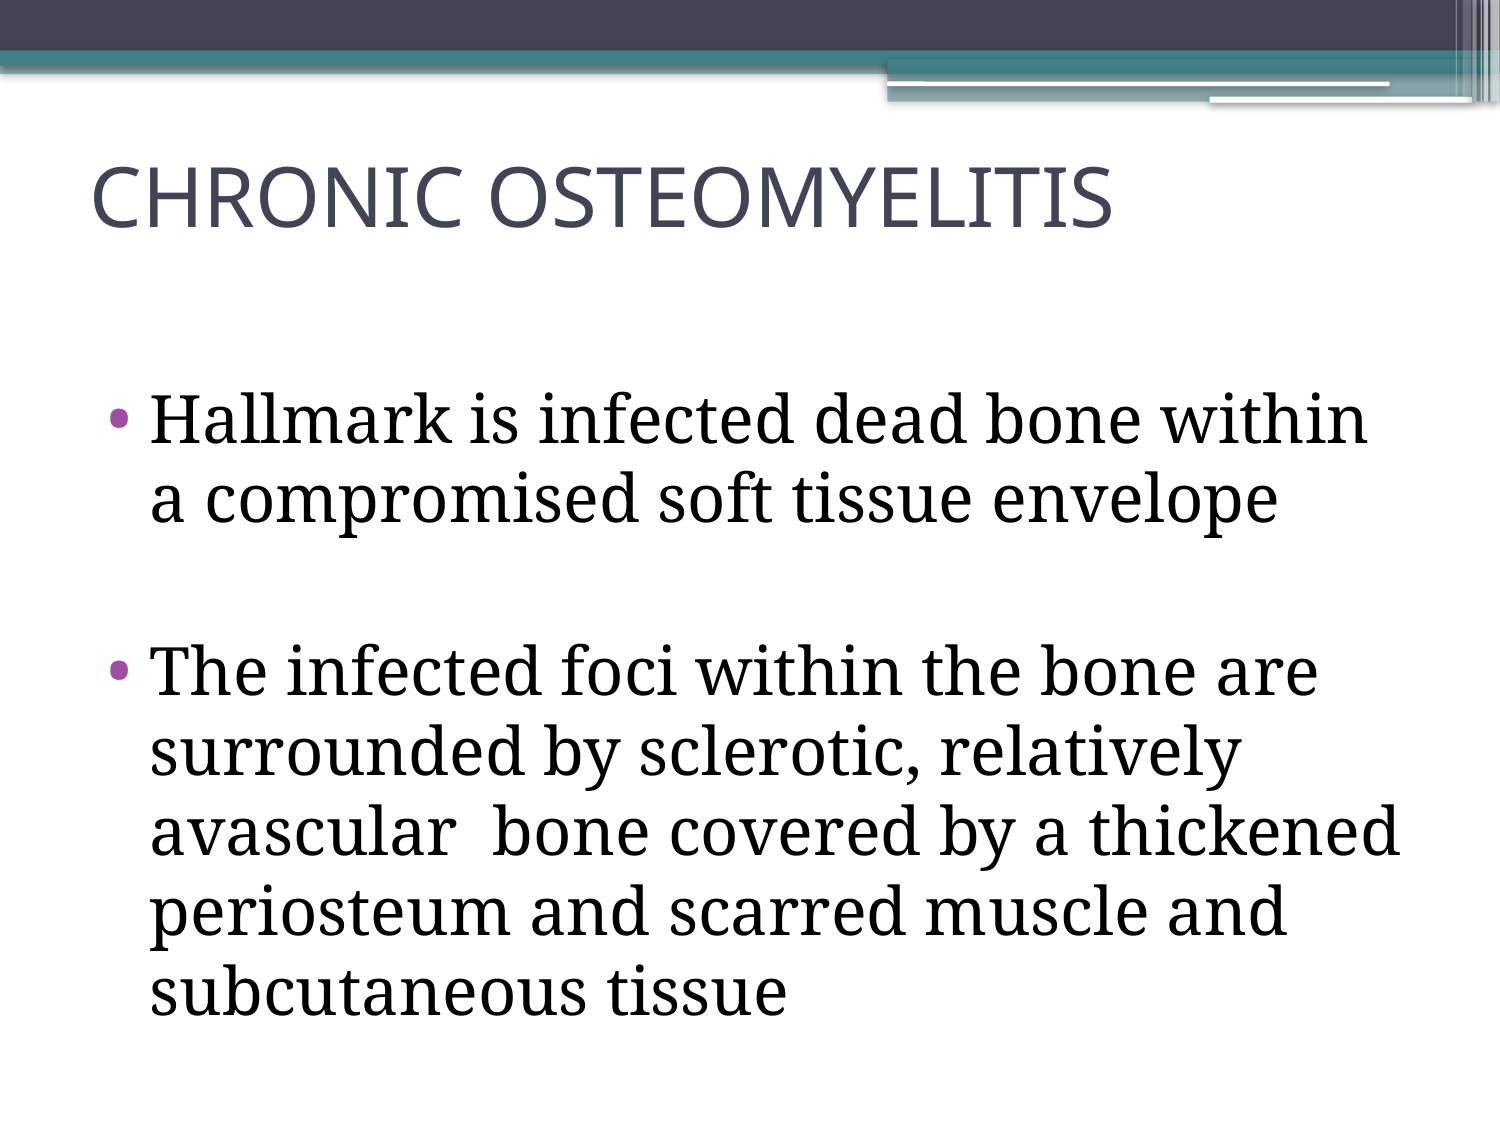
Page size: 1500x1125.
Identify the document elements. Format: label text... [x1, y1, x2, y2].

list Hallmark is infected dead bone within a compromised soft tissue envelope The infected foci within the bone are surrounded by sclerotic, relatively avascular bone covered by a thickened periosteum and scarred muscle and subcutaneous tissue [75, 368, 1425, 1079]
title CHRONIC OSTEOMYELITIS [75, 99, 1263, 288]
